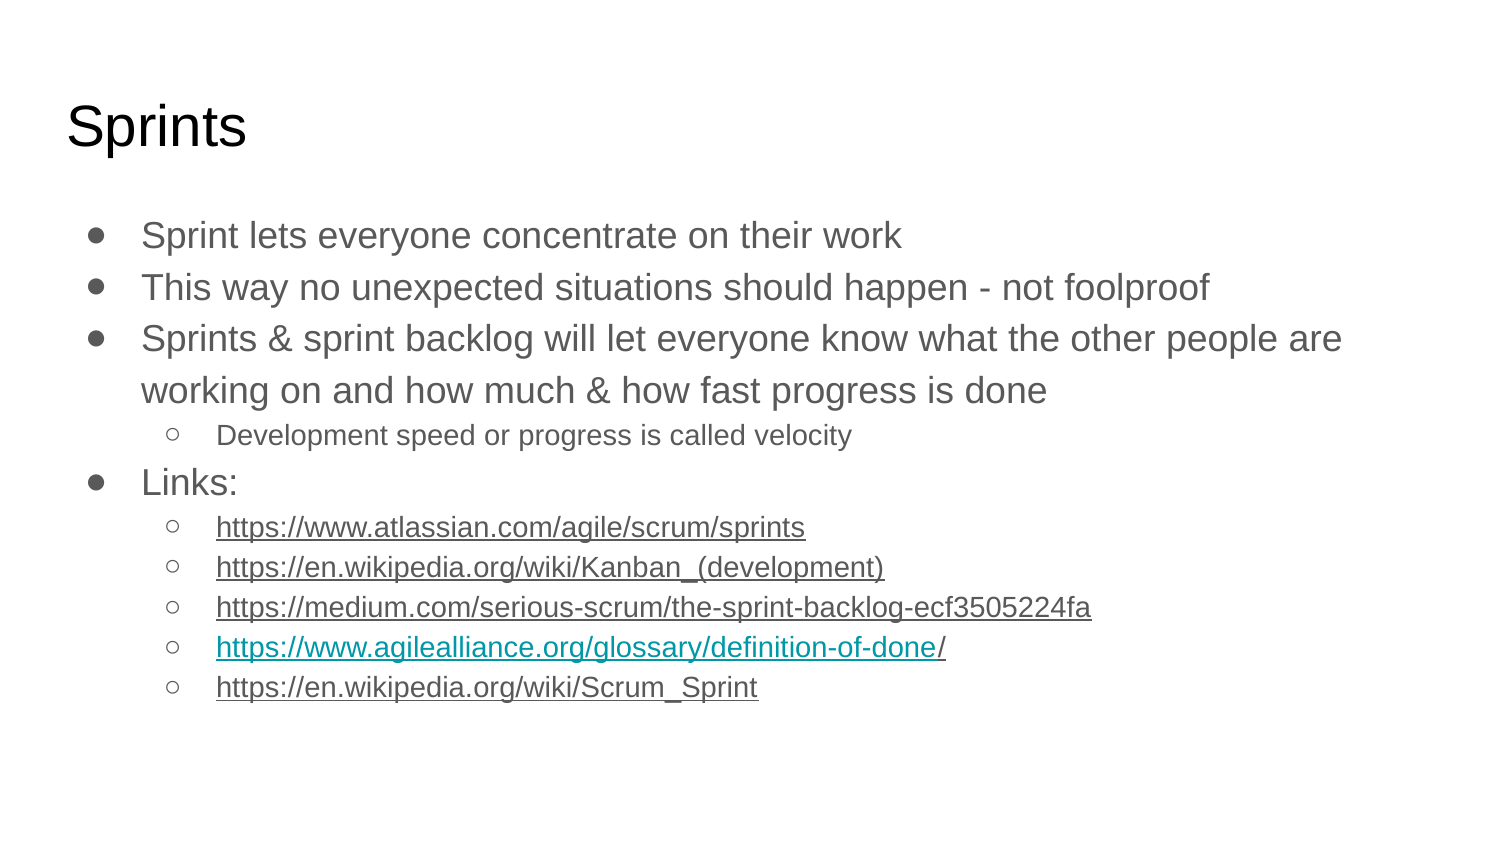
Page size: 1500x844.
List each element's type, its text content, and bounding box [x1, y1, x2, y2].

title Sprints [51, 72, 1449, 167]
list Sprint lets everyone concentrate on their work This way no unexpected situations should happen - not foolproof Sprints & sprint backlog will let everyone know what the other people are working on and how much & how fast progress is done Development speed or progress is called velocity Links: https://www.atlassian.com/agile/scrum/sprints https://en.wikipedia.org/wiki/Kanban_(development) https://medium.com/serious-scrum/the-sprint-backlog-ecf3505224fa https://www.agilealliance.org/glossary/definition-of-done/ https://en.wikipedia.org/wiki/Scrum_Sprint [51, 189, 1449, 750]
